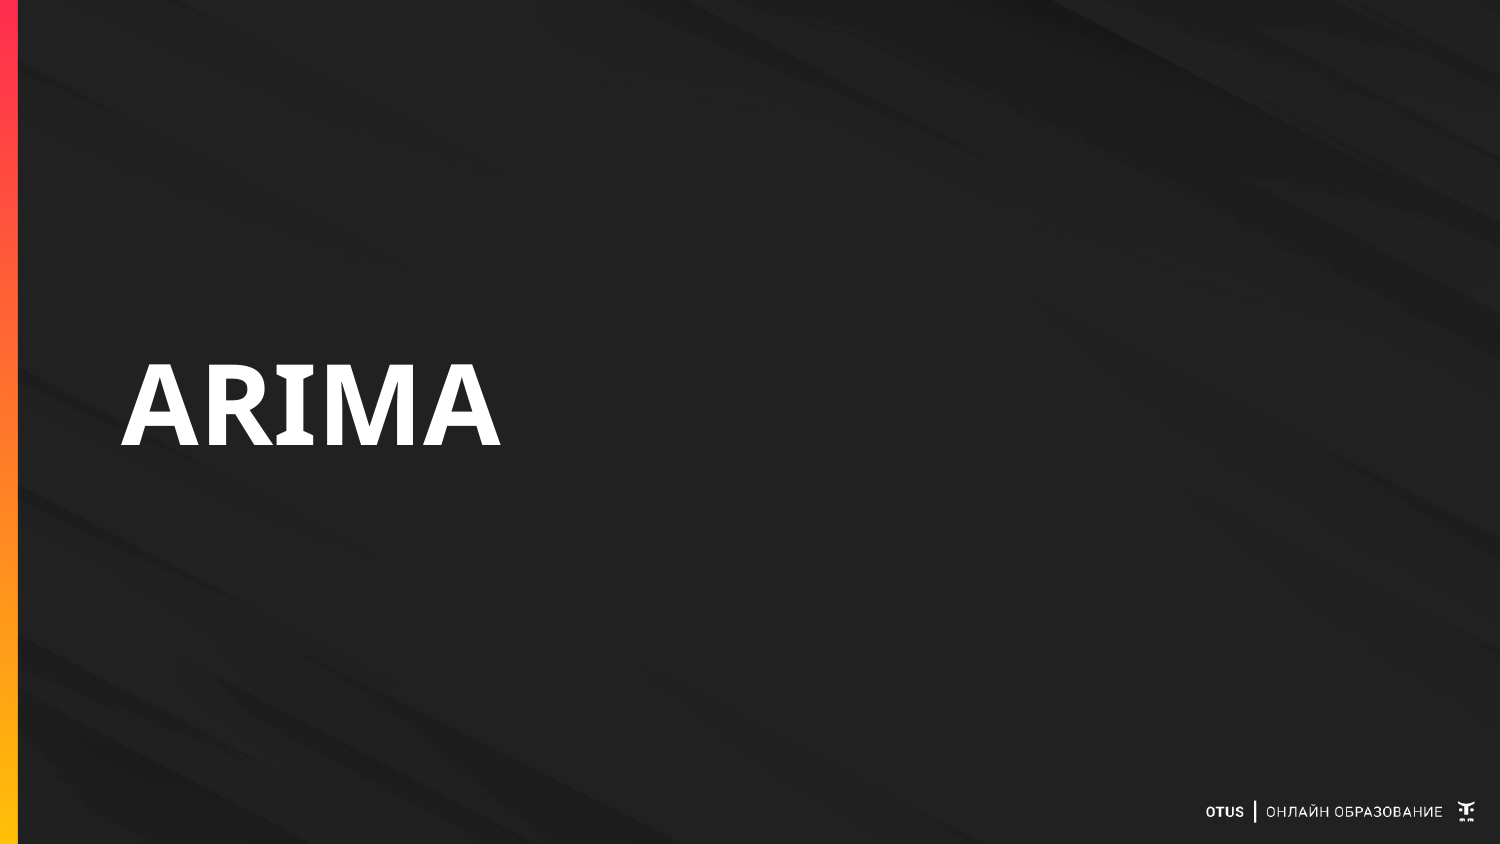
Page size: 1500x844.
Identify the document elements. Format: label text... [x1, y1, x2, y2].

title ARIMA [106, 65, 1452, 737]
picture [0, 0, 1500, 844]
